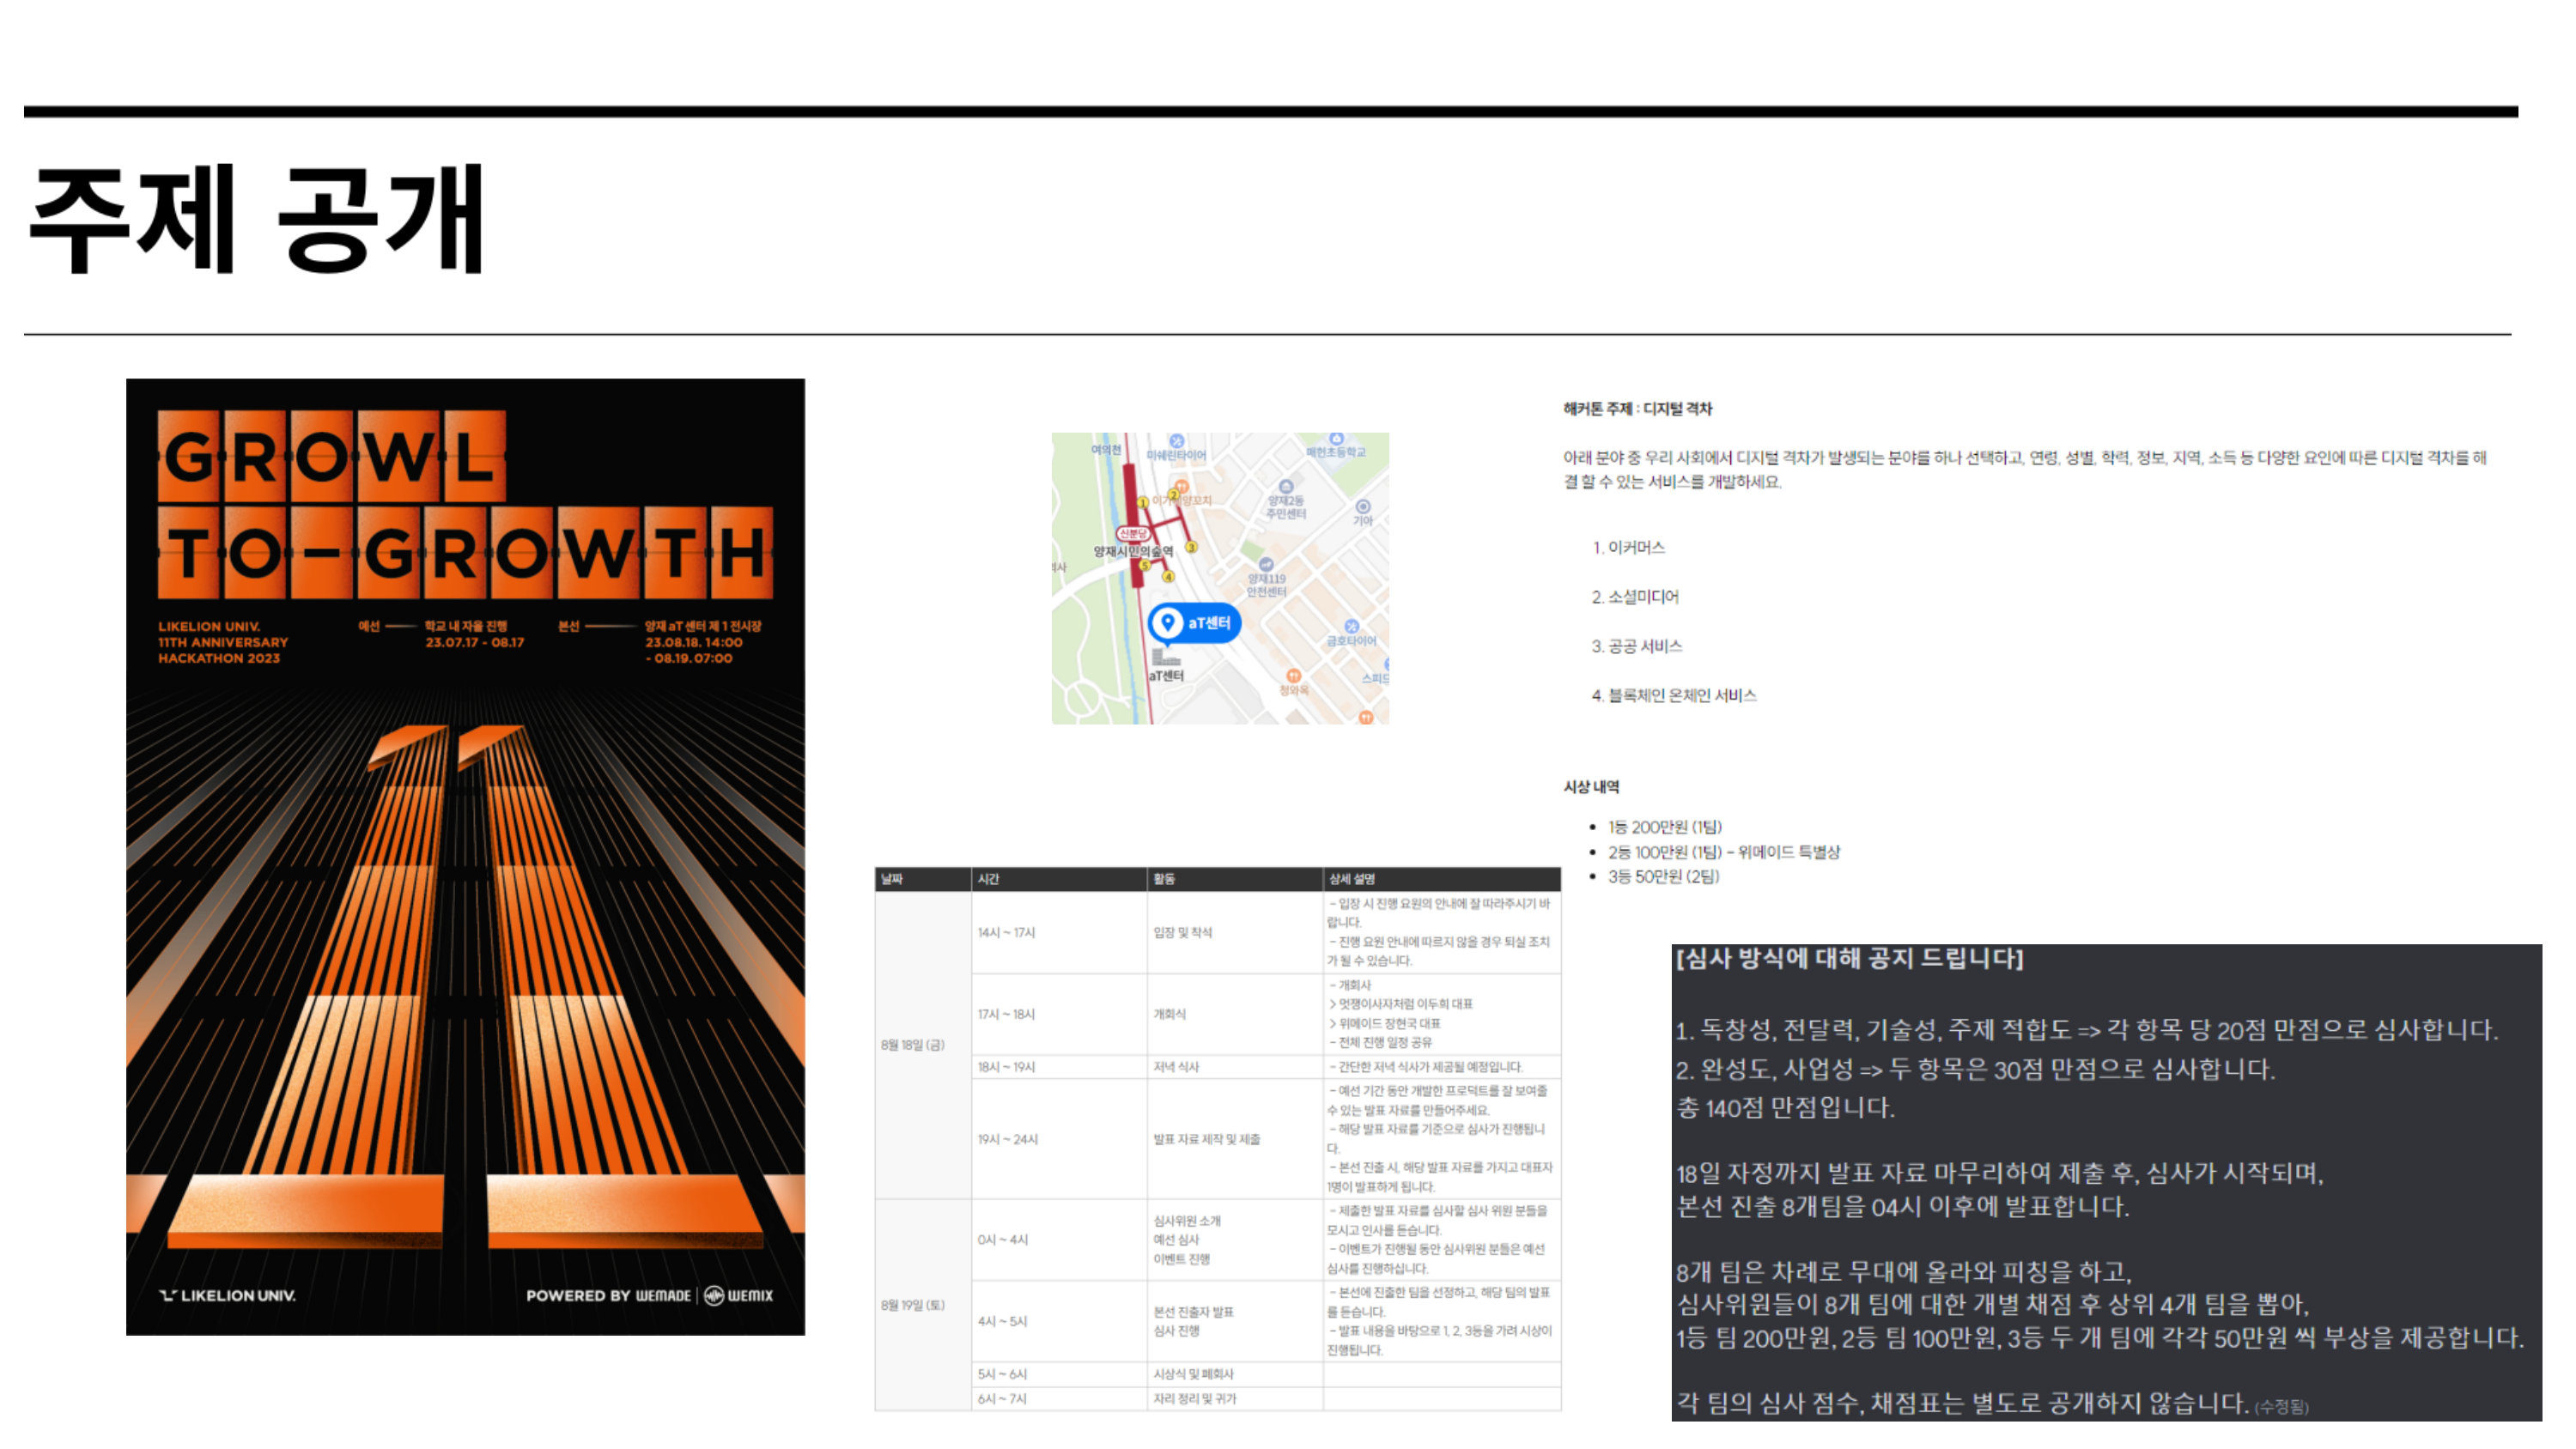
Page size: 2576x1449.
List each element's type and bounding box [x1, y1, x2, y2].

text_box [609, 331, 2512, 338]
picture [0, 90, 605, 416]
text_box [1672, 944, 2543, 1422]
text_box [1523, 379, 2512, 901]
text_box [603, 89, 2519, 135]
text_box [126, 379, 806, 1336]
text_box [868, 857, 1574, 1428]
text_box [1052, 433, 1389, 724]
